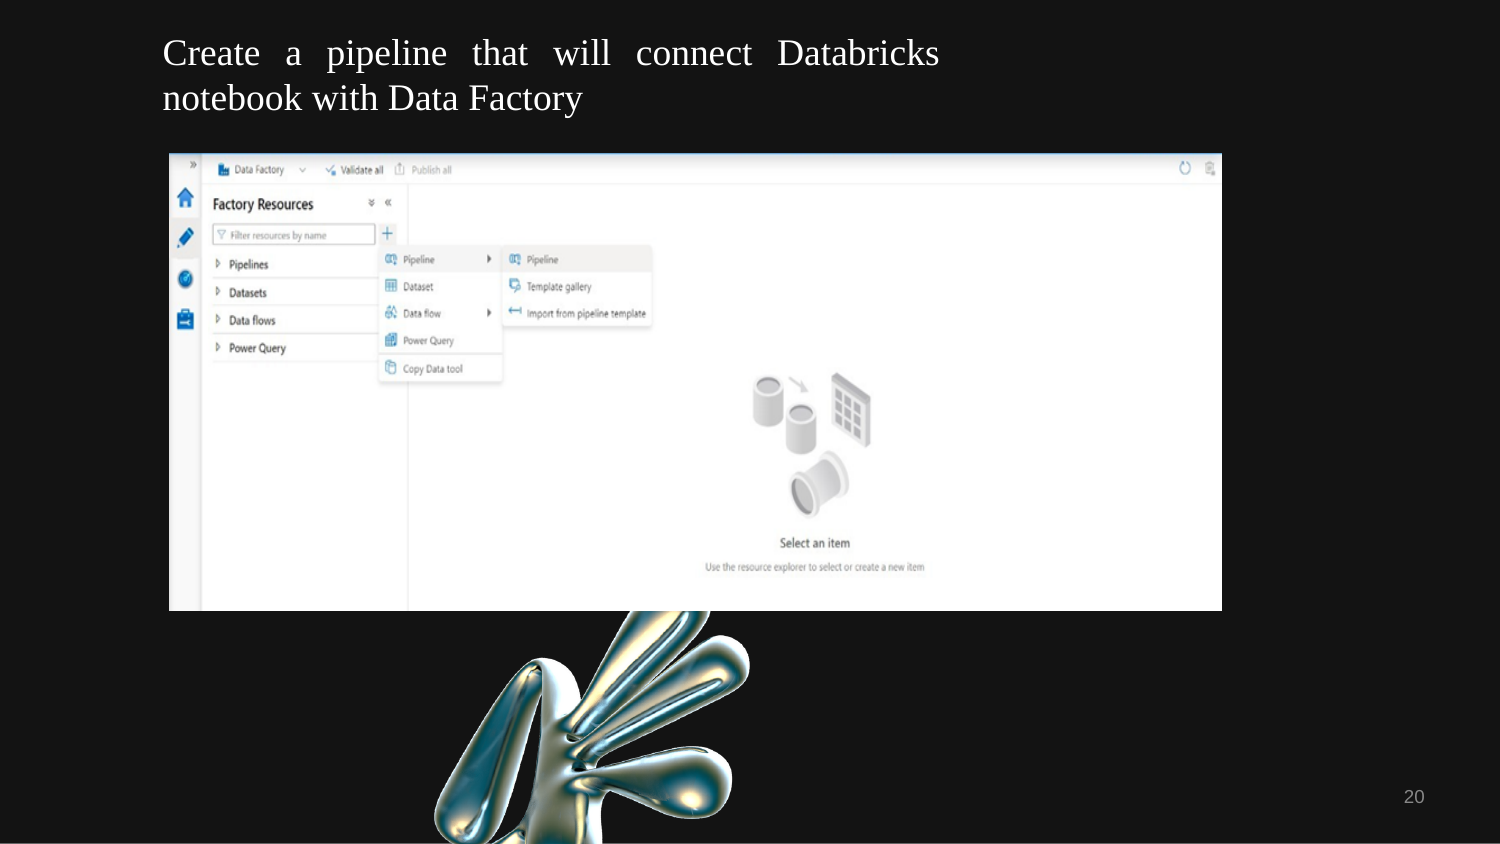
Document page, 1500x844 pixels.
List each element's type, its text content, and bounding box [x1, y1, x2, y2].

slide_number ‹#› [1080, 784, 1425, 844]
picture [169, 153, 1223, 844]
title Create a pipeline that will connect Databricks notebook with Data Factory [162, 27, 941, 169]
